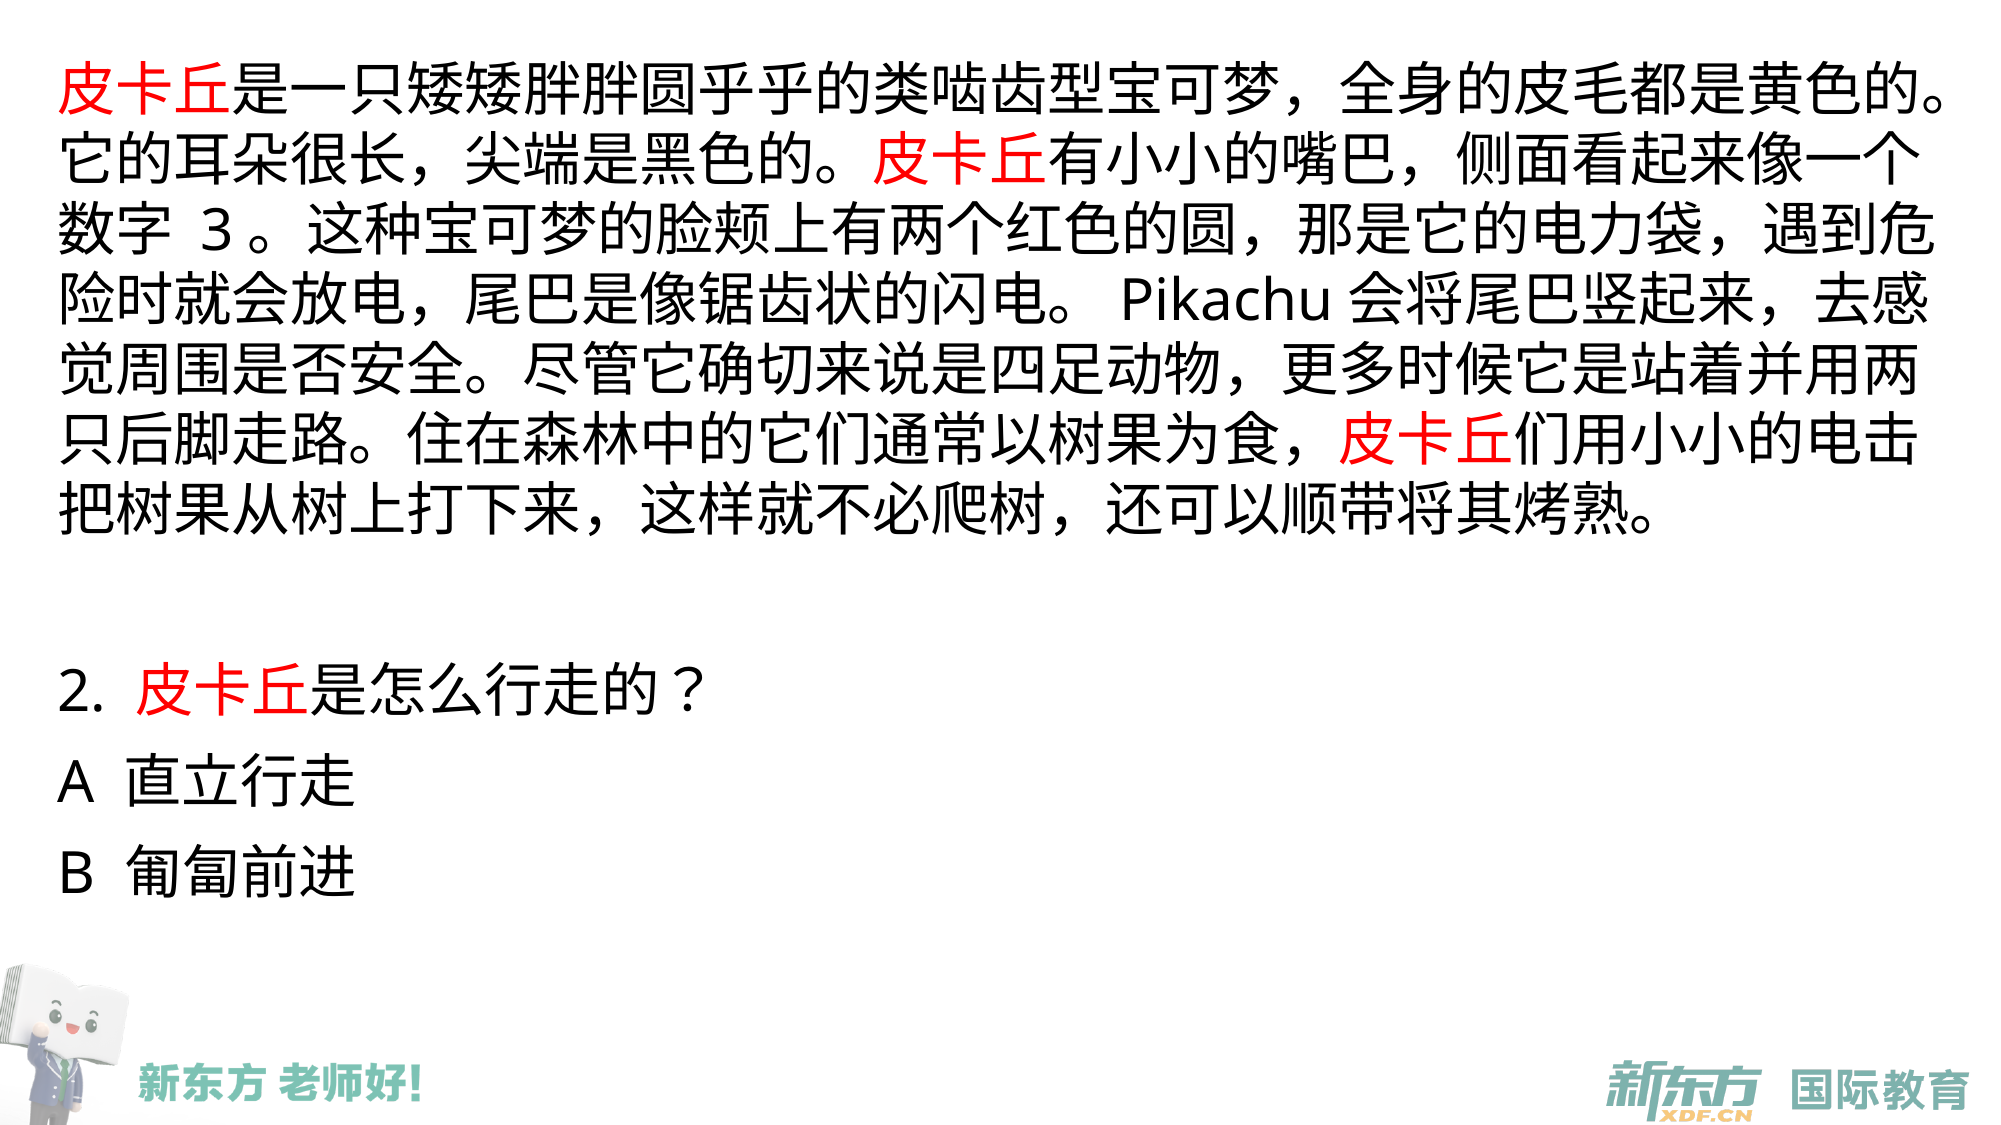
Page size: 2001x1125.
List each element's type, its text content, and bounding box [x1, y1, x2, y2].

list 皮卡丘是一只矮矮胖胖圆乎乎的类啮齿型宝可梦，全身的皮毛都是黄色的。它的耳朵很长，尖端是黑色的。皮卡丘有小小的嘴巴，侧面看起来像一个数字 3。这种宝可梦的脸颊上有两个红色的圆，那是它的电力袋，遇到危险时就会放电，尾巴是像锯齿状的闪电。Pikachu会将尾巴竖起来，去感觉周围是否安全。尽管它确切来说是四足动物，更多时候它是站着并用两只后脚走路。住在森林中的它们通常以树果为食，皮卡丘们用小小的电击把树果从树上打下来，这样就不必爬树，还可以顺带将其烤熟。 2. 皮卡丘是怎么行走的？ A 直立行走 B 匍匐前进 [42, 44, 1958, 1031]
table_cell 20 [138, 1062, 420, 1102]
table_cell 20 [1572, 1036, 2000, 1125]
